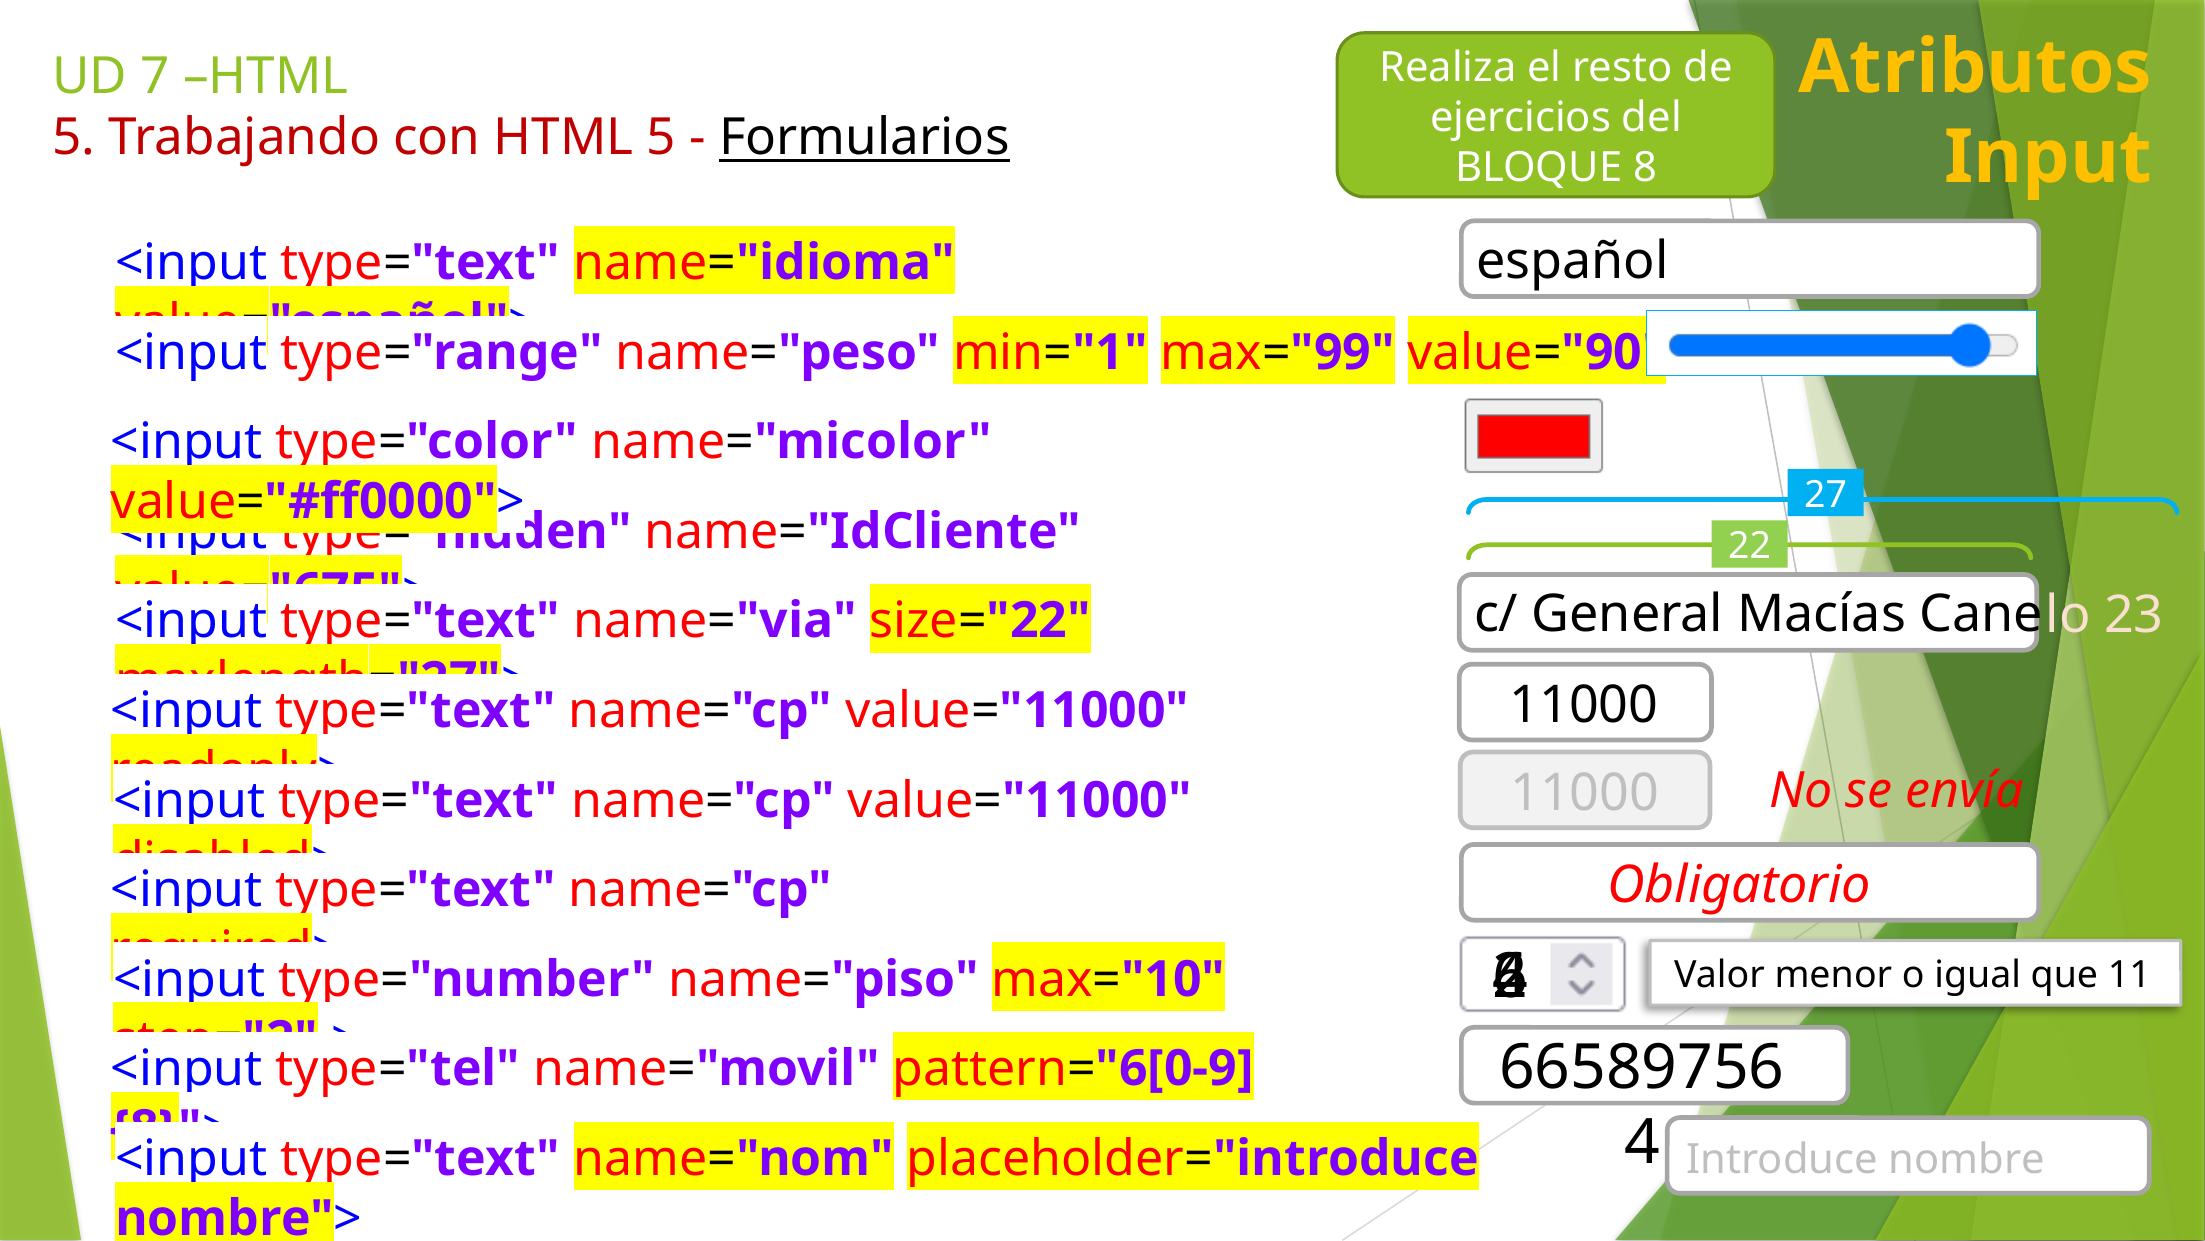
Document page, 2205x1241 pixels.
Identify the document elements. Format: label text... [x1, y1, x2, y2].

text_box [1467, 524, 2032, 569]
text_box [1810, 1026, 1849, 1105]
text_box [1460, 1039, 1474, 1105]
text_box <input type="number" name="piso" max="10" step="2" > [98, 938, 1410, 1074]
picture [1648, 312, 2035, 374]
text_box <input type="hidden" name="IdCliente" value="675"> [100, 537, 1358, 580]
text_box [1666, 1116, 2149, 1195]
text_box 665897564 [1474, 1018, 1810, 1184]
text_box c/ General Macías Cane [1459, 571, 2030, 650]
text_box español [1461, 219, 2004, 297]
text_box <input type="tel" name="movil" pattern="6[0-9]{8}"> [95, 1028, 1333, 1163]
text_box <input type="text" name="cp" required> [95, 849, 1061, 984]
text_box <input type="text" name="nom" placeholder="introduce nombre"> [100, 1117, 1647, 1241]
text_box [1470, 219, 2040, 298]
text_box lo 23 [2030, 573, 2205, 651]
picture [1453, 391, 1611, 482]
text_box <input type="text" name="idioma" value="español"> [100, 222, 1338, 311]
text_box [1459, 750, 1711, 830]
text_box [1458, 662, 1712, 742]
text_box UD 7 –HTML 5. Trabajando con HTML 5 - Formularios [37, 34, 1333, 183]
text_box Introduce nombre [1671, 1124, 2154, 1190]
text_box <input type="range" name="peso" min="1" max="99" value="90"> [100, 311, 1716, 387]
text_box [1649, 939, 2182, 1006]
text_box No se envía [1754, 750, 2139, 826]
text_box Atributos Input [1646, 9, 2168, 205]
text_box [1460, 842, 2040, 922]
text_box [1467, 468, 2178, 517]
text_box <input type="text" name="cp" value="11000" readonly> [95, 670, 1380, 805]
text_box <input type="color" name="micolor" value="#ff0000"> [95, 401, 1391, 537]
picture [1445, 929, 1644, 1030]
text_box <input type="text" name="via" size="22" maxlength="27"> [100, 580, 1442, 716]
text_box Realiza el resto de ejercicios del BLOQUE 8 [1335, 31, 1777, 199]
text_box <input type="text" name="cp" value="11000" disabled> [98, 759, 1415, 895]
